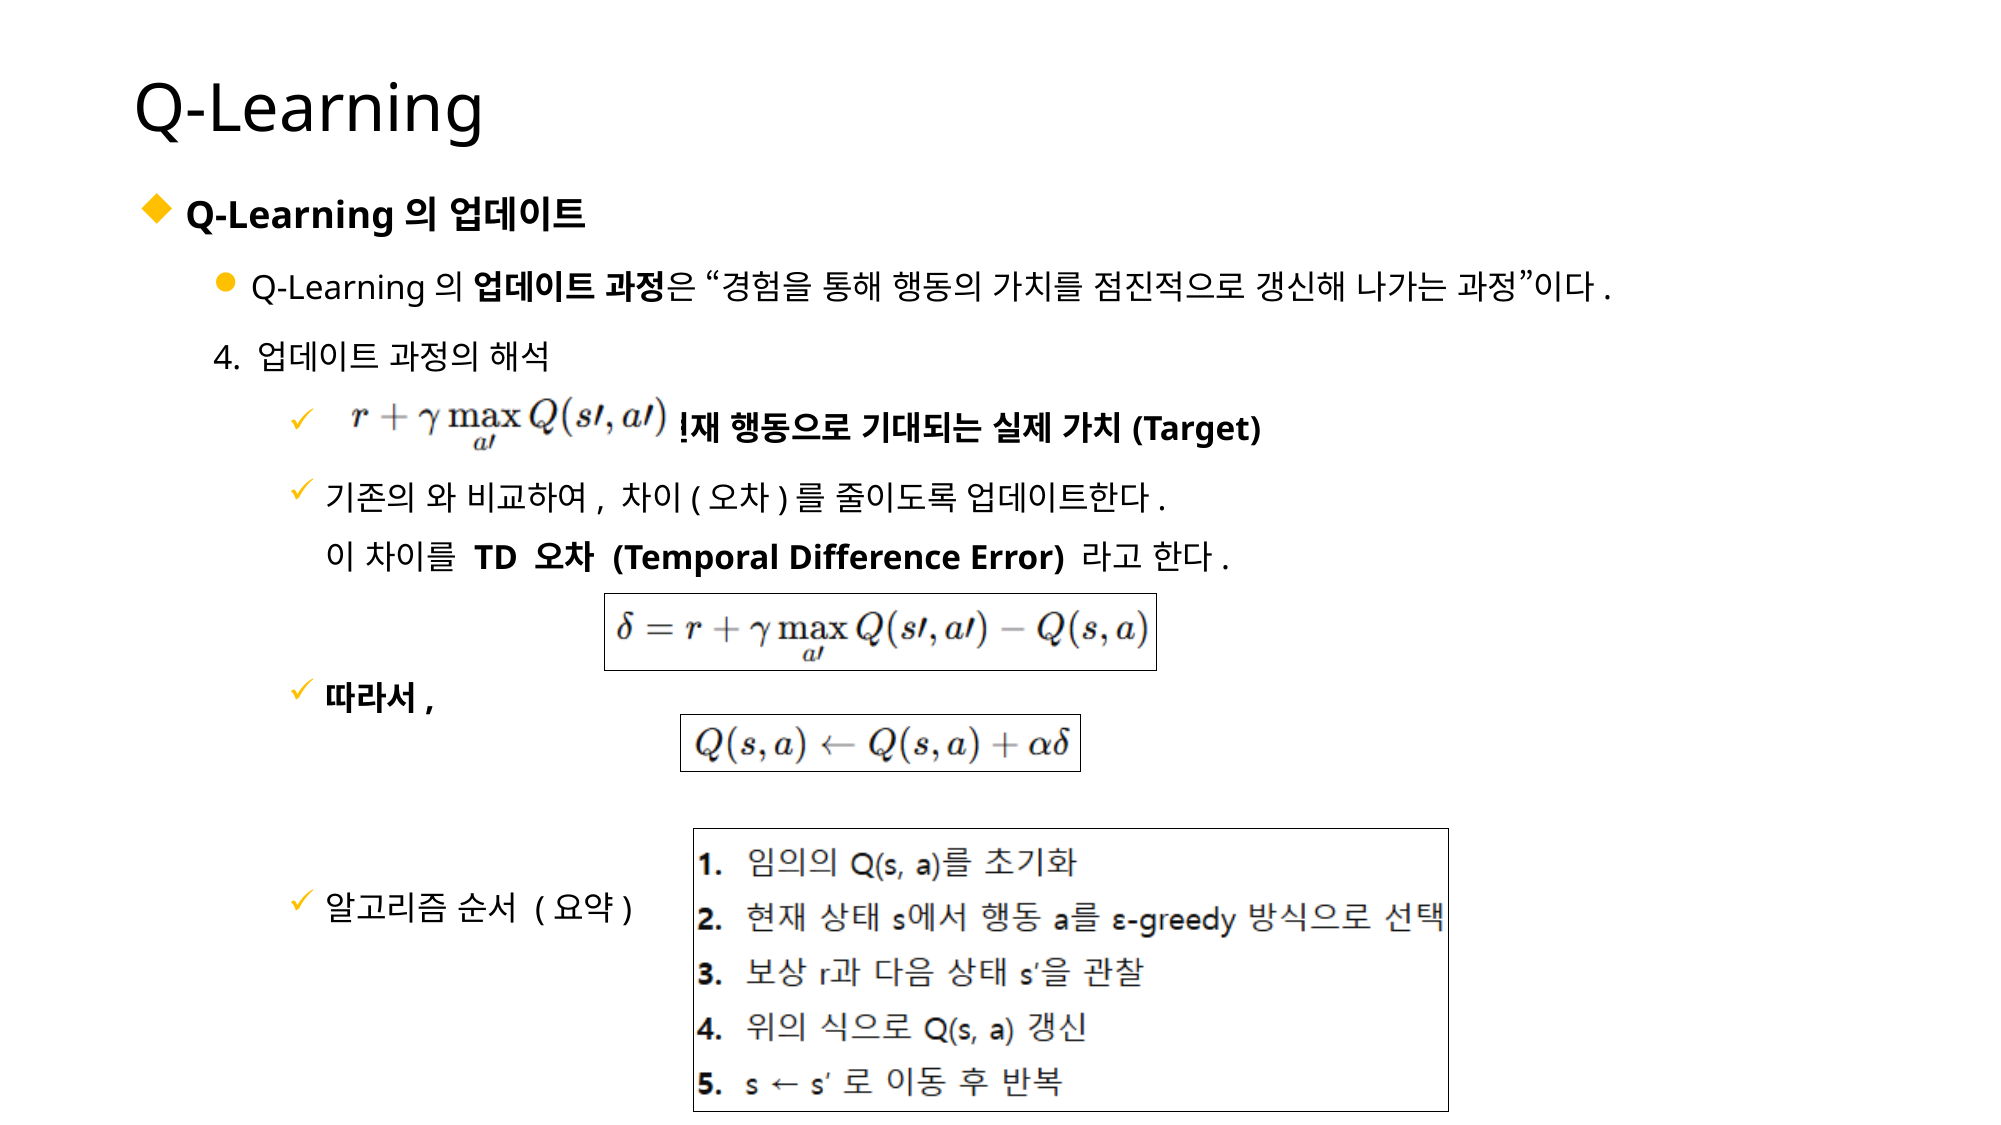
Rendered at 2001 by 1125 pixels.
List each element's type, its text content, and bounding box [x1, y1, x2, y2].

picture [680, 714, 1081, 772]
picture [328, 379, 681, 457]
picture [604, 593, 1157, 671]
text_box Q-Learning [118, 21, 1449, 153]
picture [693, 828, 1449, 1112]
